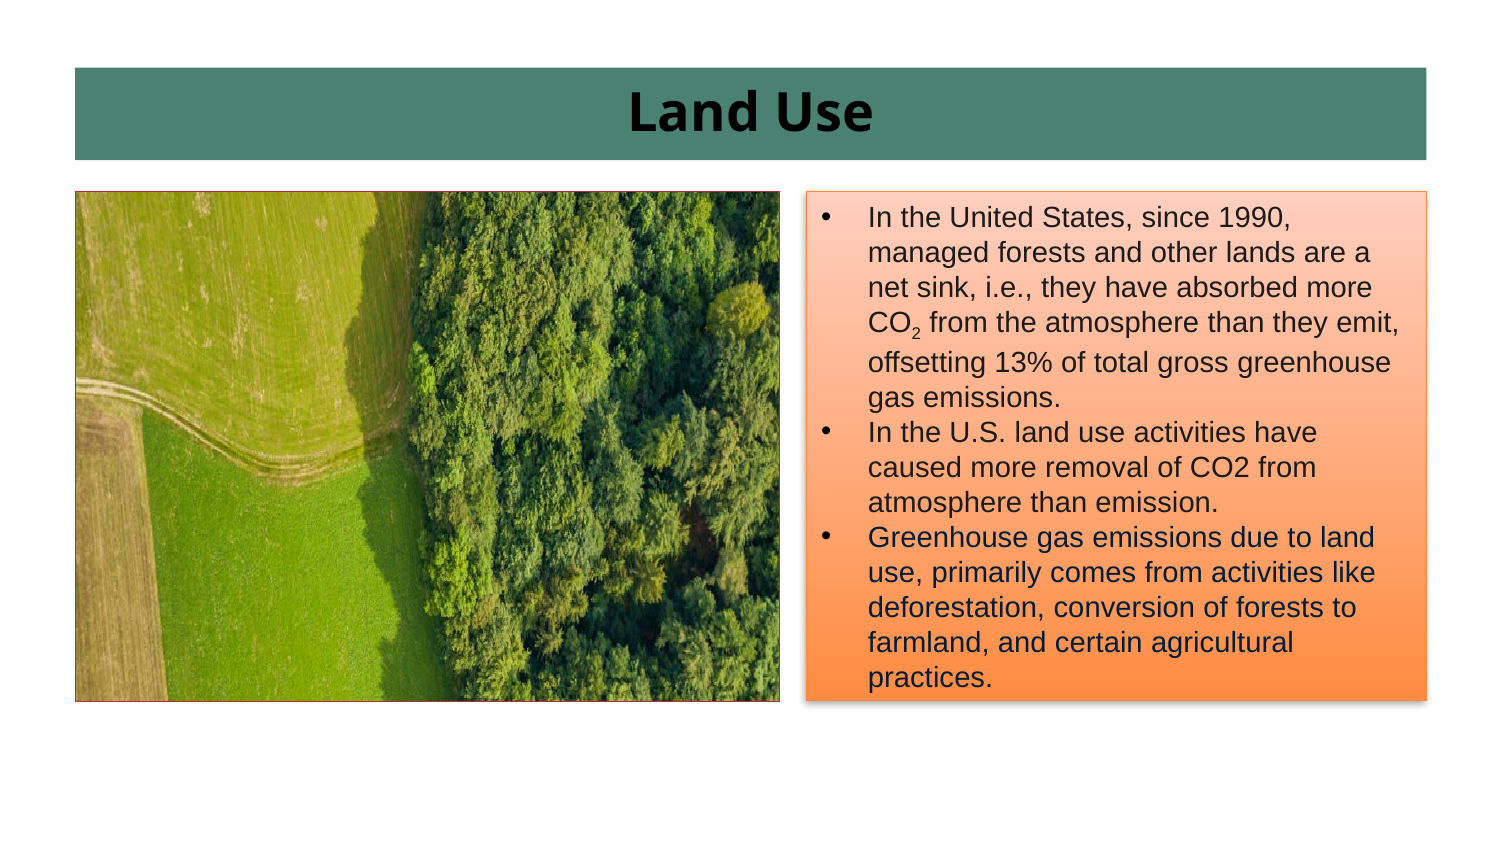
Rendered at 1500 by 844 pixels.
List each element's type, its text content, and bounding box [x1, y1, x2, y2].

title Land Use [75, 67, 1427, 161]
picture [74, 191, 780, 702]
text_box In the United States, since 1990, managed forests and other lands are a net sink, i.e., they have absorbed more CO2 from the atmosphere than they emit, offsetting 13% of total gross greenhouse gas emissions. In the U.S. land use activities have caused more removal of CO2 from atmosphere than emission. Greenhouse gas emissions due to land use, primarily comes from activities like deforestation, conversion of forests to farmland, and certain agricultural practices. [806, 191, 1427, 701]
